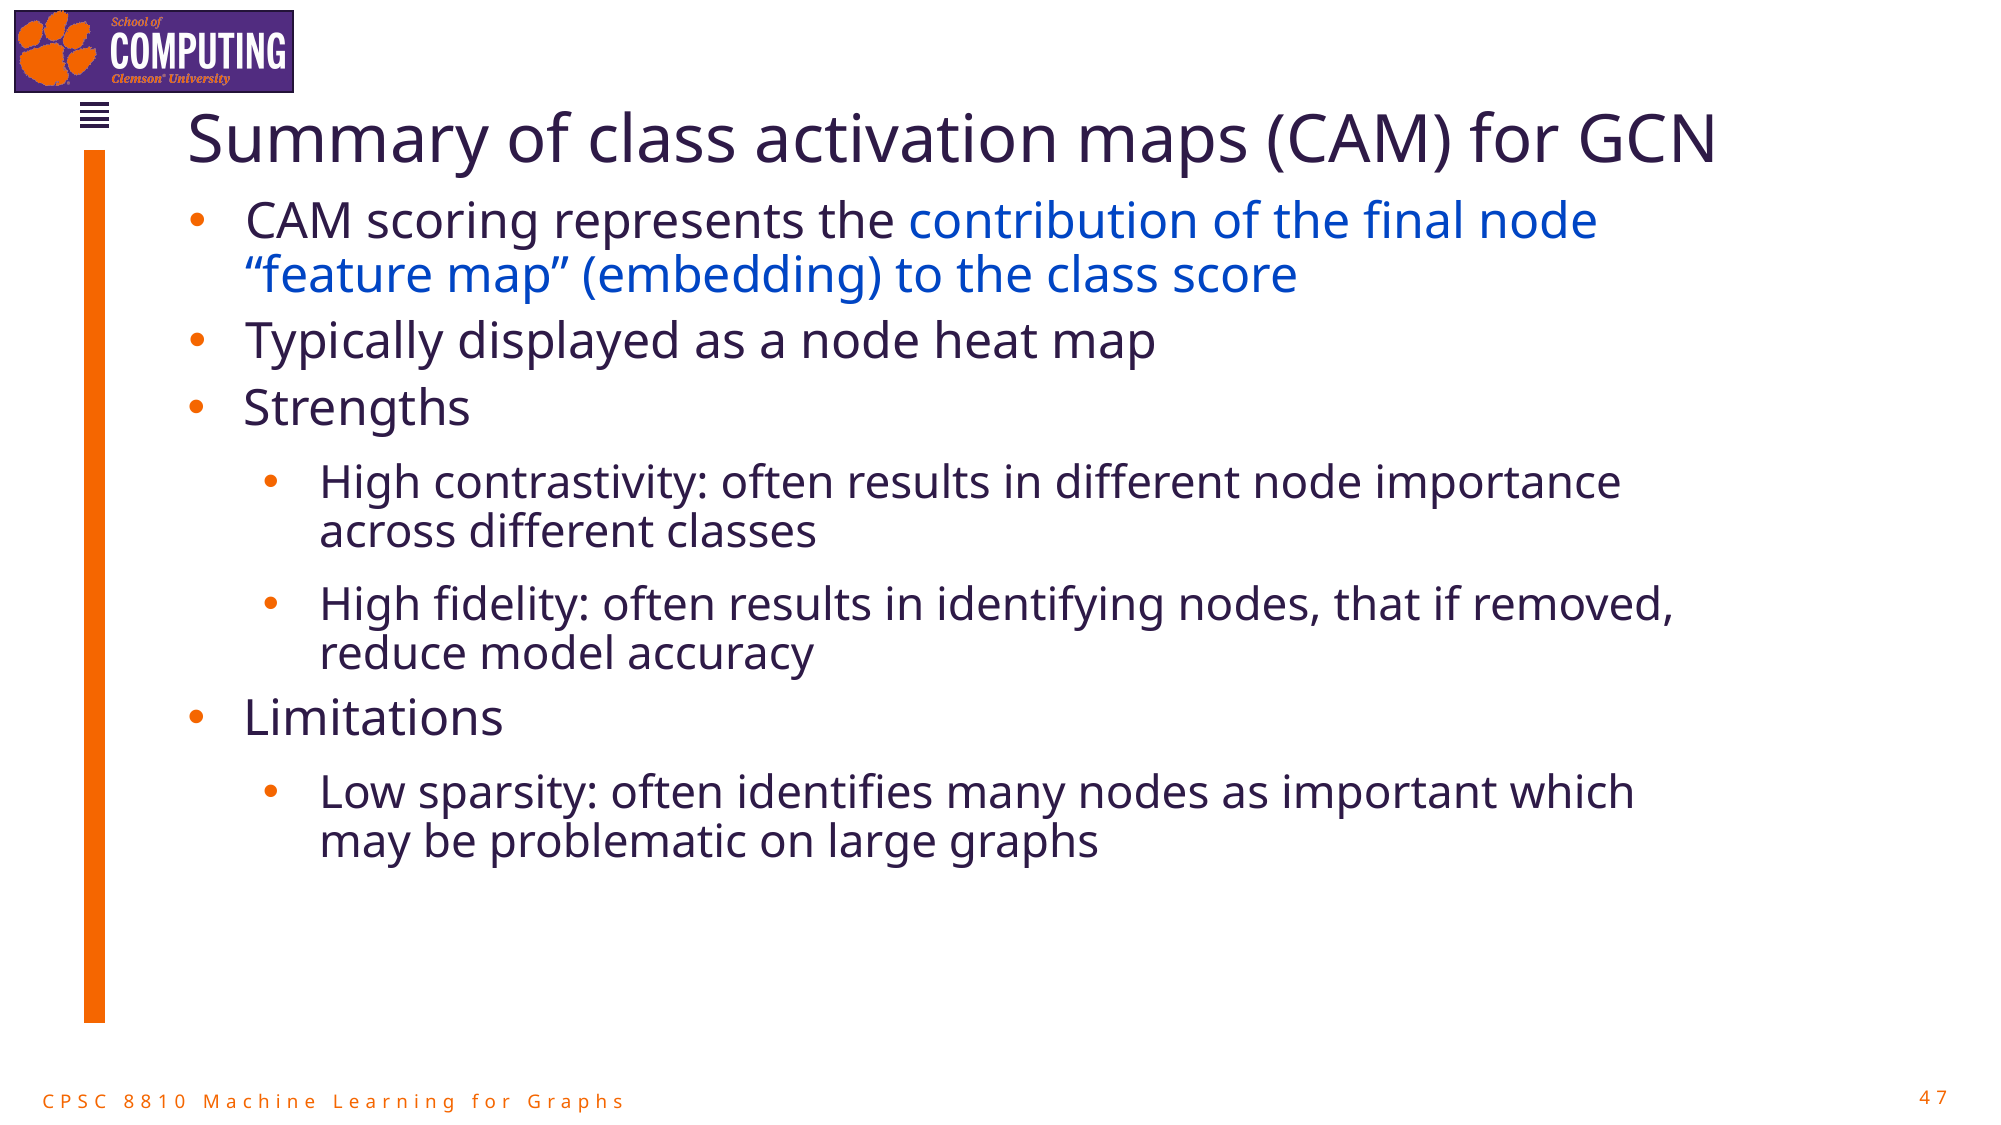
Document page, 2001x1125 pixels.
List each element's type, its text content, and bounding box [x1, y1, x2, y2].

picture [18, 10, 285, 86]
list CAM scoring represents the contribution of the final node “feature map” (embedding) to the class score Typically displayed as a node heat map Strengths High contrastivity: often results in different node importance across different classes High fidelity: often results in identifying nodes, that if removed, reduce model accuracy Limitations Low sparsity: often identifies many nodes as important which may be problematic on large graphs [187, 195, 1699, 1077]
title Summary of class activation maps (CAM) for GCN [187, 104, 1913, 178]
